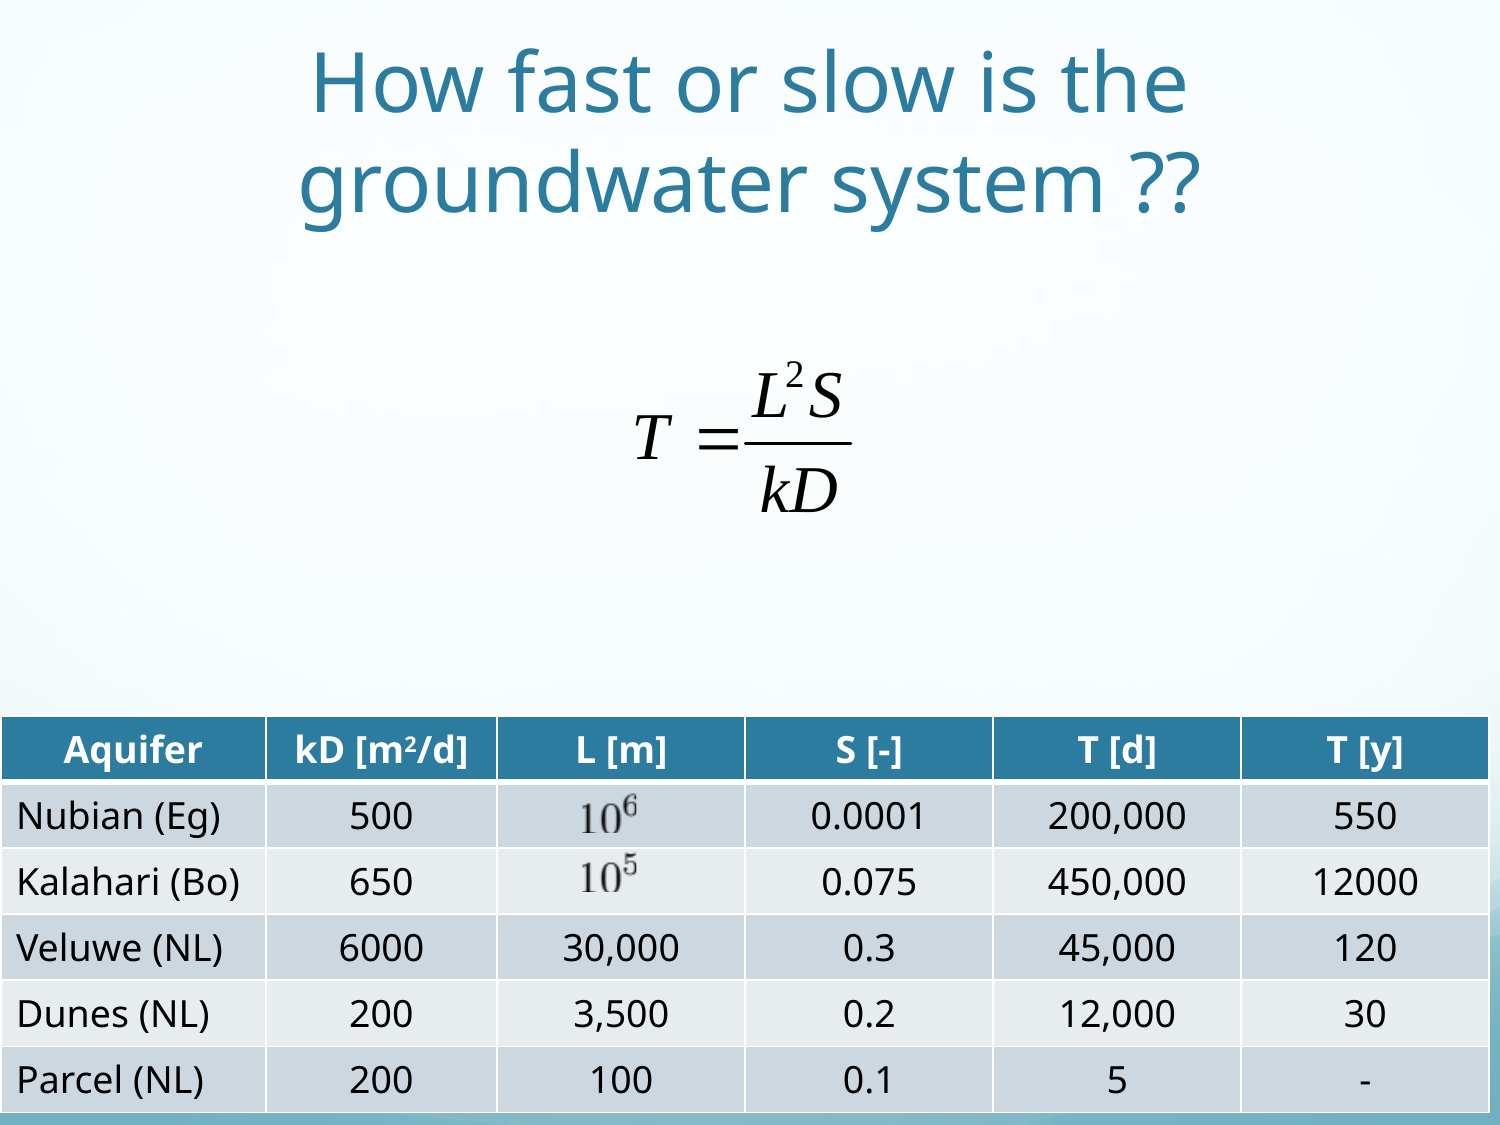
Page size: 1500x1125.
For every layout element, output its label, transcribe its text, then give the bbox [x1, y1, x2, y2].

table_cell - [1242, 1047, 1488, 1112]
table_cell 120 [1242, 915, 1488, 979]
table_cell 650 [267, 849, 496, 913]
table_cell [498, 785, 744, 847]
table_cell 30 [1242, 981, 1488, 1046]
table_cell Dunes (NL) [2, 981, 265, 1046]
table_header Aquifer [2, 717, 265, 779]
table_cell 5 [994, 1047, 1240, 1112]
table_cell [498, 849, 744, 913]
table_header S [-] [746, 717, 992, 779]
table_cell 0.1 [746, 1047, 992, 1112]
table_cell Parcel (NL) [2, 1047, 265, 1112]
table_cell 450,000 [994, 849, 1240, 913]
table_cell 12,000 [994, 981, 1240, 1046]
table_cell 200,000 [994, 785, 1240, 847]
table_cell 100 [498, 1047, 744, 1112]
table_cell 200 [267, 981, 496, 1046]
picture [581, 792, 638, 833]
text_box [625, 342, 866, 528]
table_cell 3,500 [498, 981, 744, 1046]
table_cell Kalahari (Bo) [2, 849, 265, 913]
table_cell 0.0001 [746, 785, 992, 847]
table_cell 0.075 [746, 849, 992, 913]
table_cell Veluwe (NL) [2, 915, 265, 979]
table_header kD [m2/d] [267, 717, 496, 779]
title How fast or slow is the groundwater system ?? [90, 17, 1410, 237]
picture [581, 851, 638, 893]
table_cell 30,000 [498, 915, 744, 979]
table_cell 0.3 [746, 915, 992, 979]
table_header T [y] [1242, 717, 1488, 779]
table_cell 200 [267, 1047, 496, 1112]
table_cell Nubian (Eg) [2, 785, 265, 847]
table_cell 0.2 [746, 981, 992, 1046]
table_cell 12000 [1242, 849, 1488, 913]
table_header L [m] [498, 717, 744, 779]
table_header T [d] [994, 717, 1240, 779]
table_cell 500 [267, 785, 496, 847]
table_cell 45,000 [994, 915, 1240, 979]
table_cell 550 [1242, 785, 1488, 847]
table_cell 6000 [267, 915, 496, 979]
